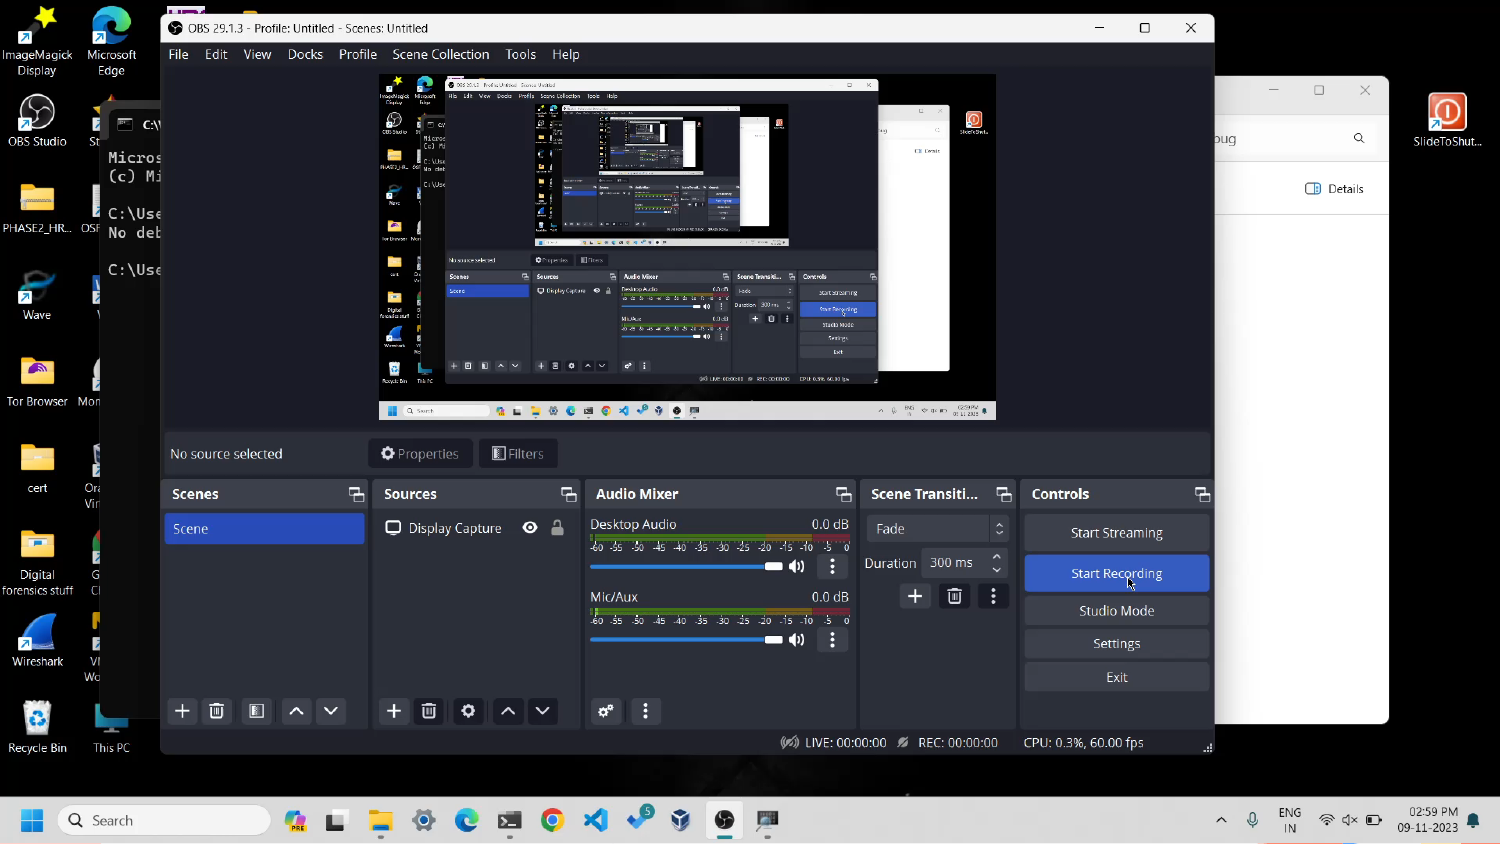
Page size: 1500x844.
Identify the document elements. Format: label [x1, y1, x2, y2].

text_box [0, 0, 1500, 844]
